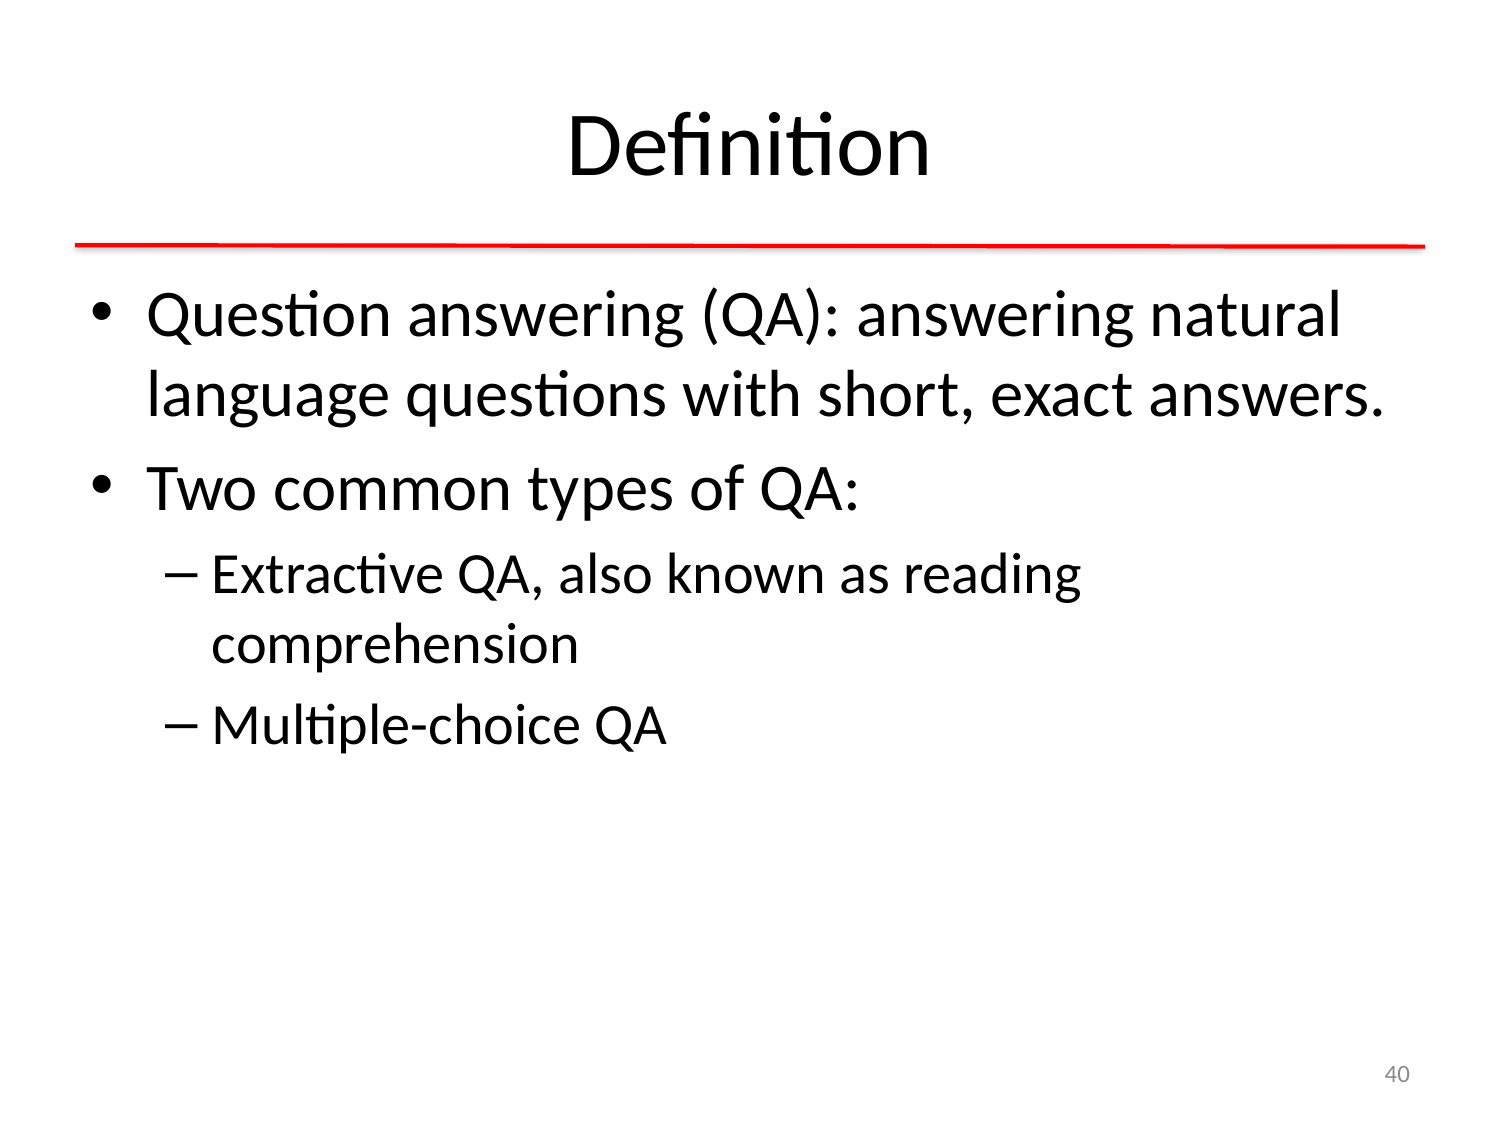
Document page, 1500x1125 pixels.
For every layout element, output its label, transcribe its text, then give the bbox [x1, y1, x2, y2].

title Definition [75, 45, 1425, 233]
list Question answering (QA): answering natural language questions with short, exact answers. Two common types of QA: Extractive QA, also known as reading comprehension Multiple-choice QA [75, 262, 1425, 1005]
slide_number 40 [1074, 1042, 1425, 1103]
